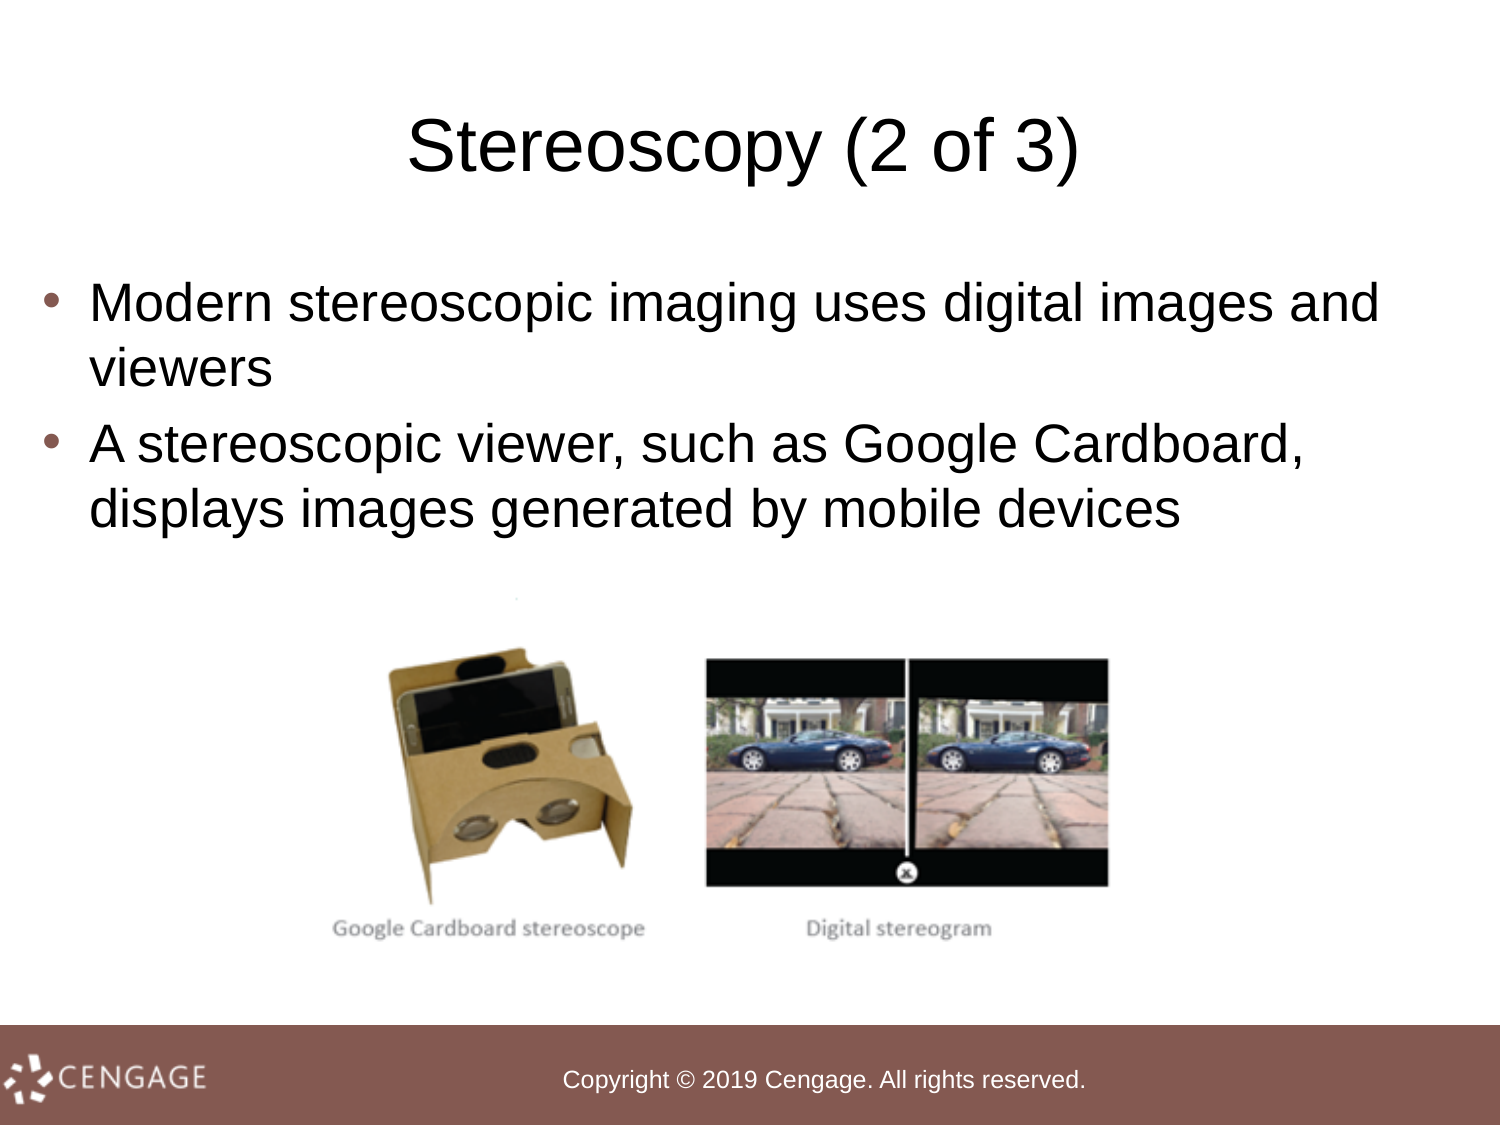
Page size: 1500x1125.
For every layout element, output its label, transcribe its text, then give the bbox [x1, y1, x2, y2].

picture [0, 1051, 211, 1106]
picture [292, 577, 1126, 981]
list Modern stereoscopic imaging uses digital images and viewers A stereoscopic viewer, such as Google Cardboard, displays images generated by mobile devices [27, 260, 1478, 547]
title Stereoscopy (2 of 3) [85, 58, 1403, 224]
